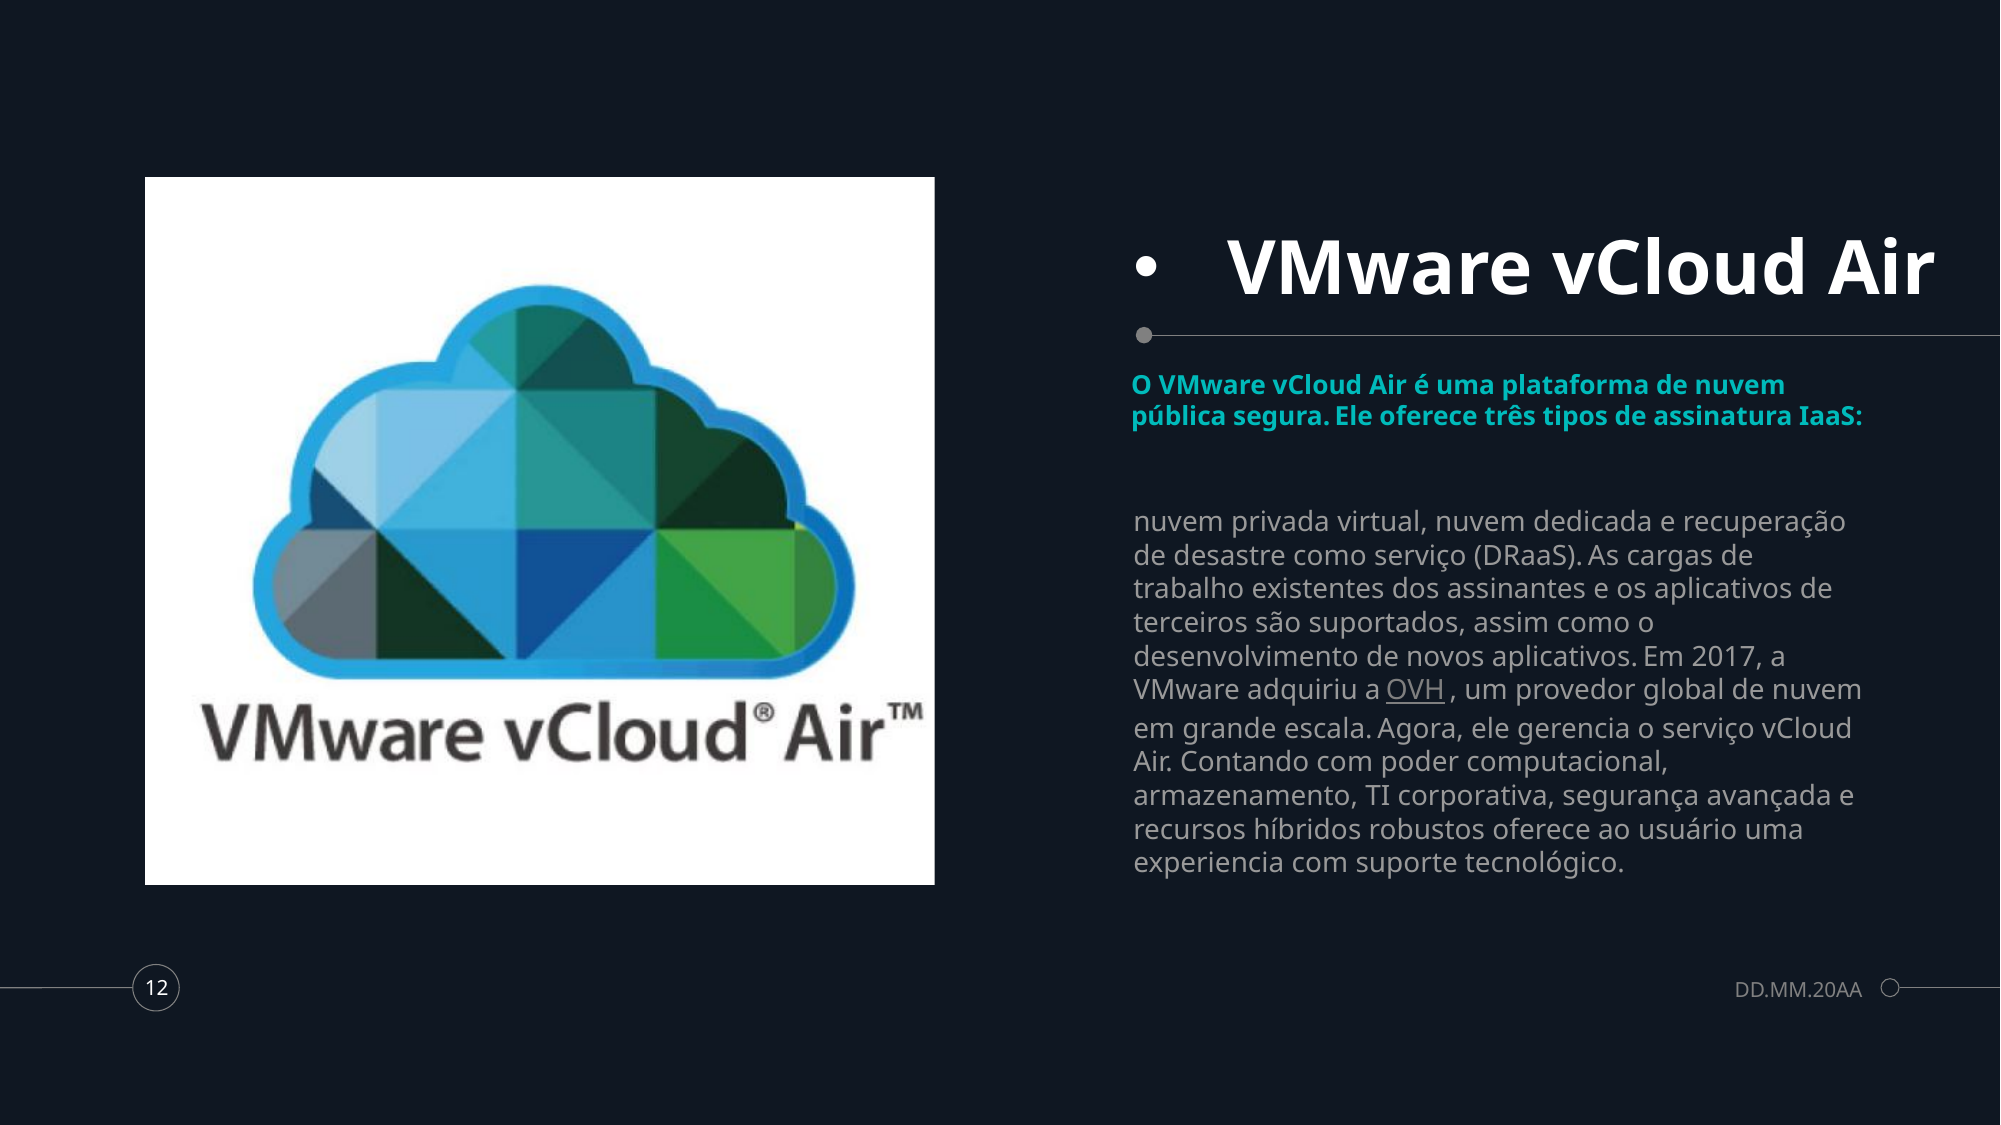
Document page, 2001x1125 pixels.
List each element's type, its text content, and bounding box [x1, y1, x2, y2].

title VMware vCloud Air [1133, 178, 2000, 311]
slide_number 12 [127, 964, 186, 1014]
list nuvem privada virtual, nuvem dedicada e recuperação de desastre como serviço (DRaaS). As cargas de trabalho existentes dos assinantes e os aplicativos de terceiros são suportados, assim como o desenvolvimento de novos aplicativos. Em 2017, a VMware adquiriu a OVH , um provedor global de nuvem em grande escala. Agora, ele gerencia o serviço vCloud Air. Contando com poder computacional, armazenamento, TI corporativa, segurança avançada e recursos híbridos robustos oferece ao usuário uma experiencia com suporte tecnológico. [1133, 503, 1869, 903]
slide_number DD.MM.20AA [1643, 964, 1863, 1014]
list O VMware vCloud Air é uma plataforma de nuvem pública segura. Ele oferece três tipos de assinatura IaaS: [1131, 368, 1865, 462]
picture [144, 177, 935, 885]
